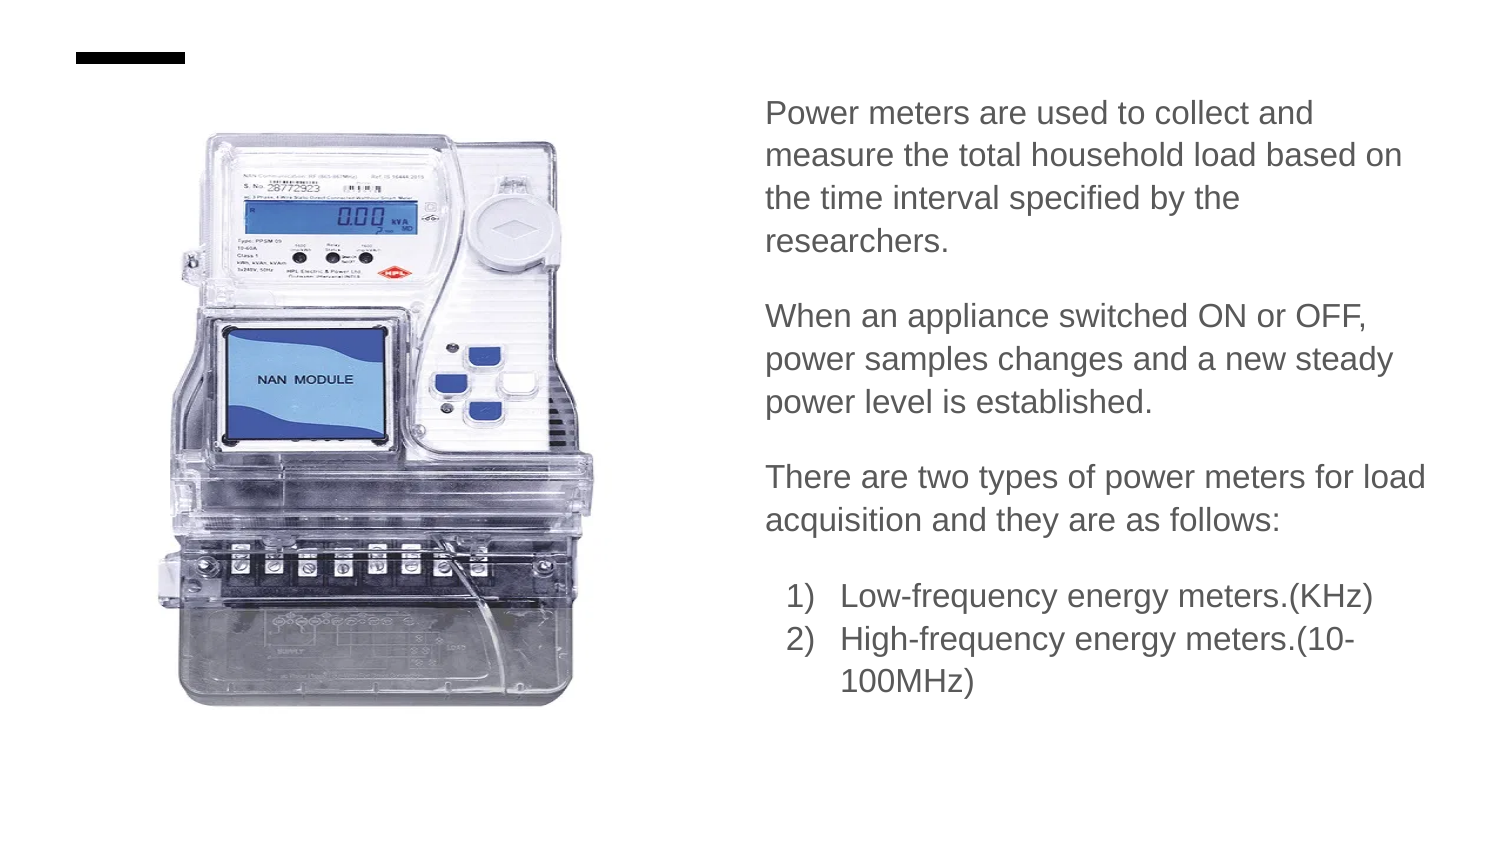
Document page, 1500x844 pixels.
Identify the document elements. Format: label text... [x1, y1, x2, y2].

title [57, 73, 697, 749]
picture [141, 122, 613, 722]
list Power meters are used to collect and measure the total household load based on the time interval specified by the researchers. When an appliance switched ON or OFF, power samples changes and a new steady power level is established. There are two types of power meters for load acquisition and they are as follows: Low-frequency energy meters.(KHz) High-frequency energy meters.(10-100MHz) [750, 73, 1443, 749]
